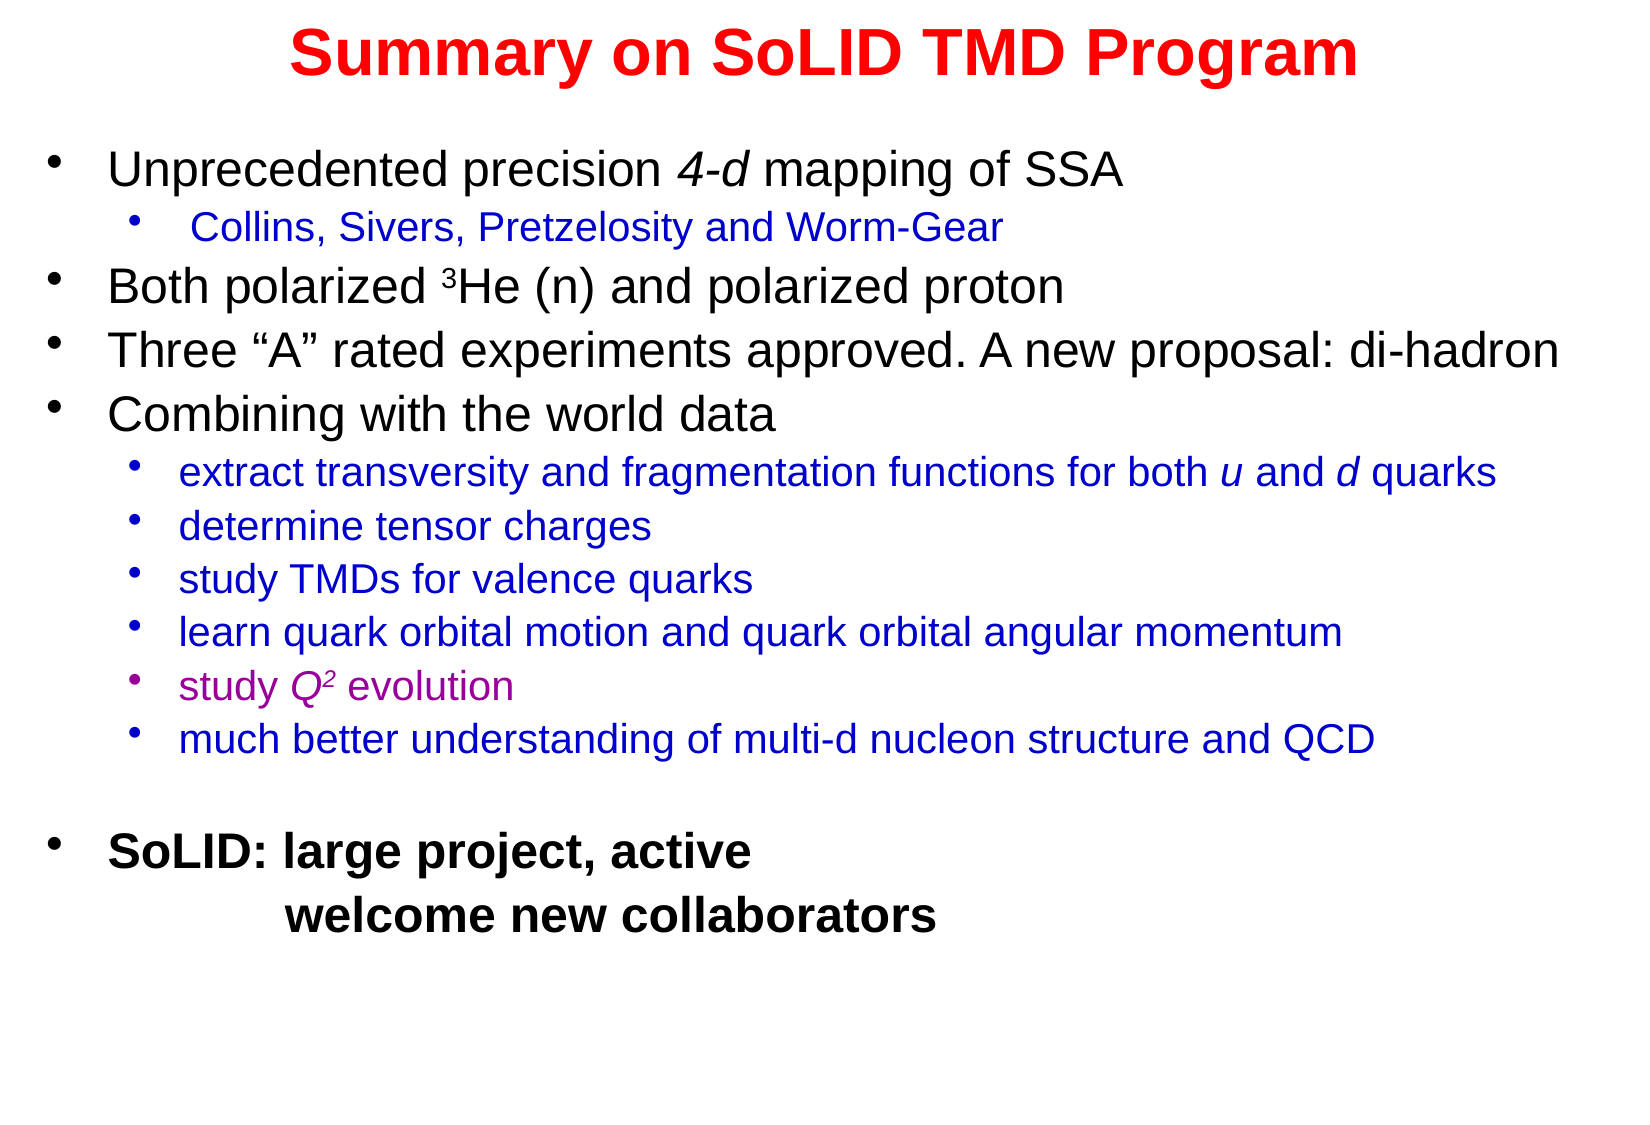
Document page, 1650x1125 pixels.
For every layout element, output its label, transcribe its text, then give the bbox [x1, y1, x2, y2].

title Summary on SoLID TMD Program [123, 0, 1527, 98]
list Unprecedented precision 4-d mapping of SSA Collins, Sivers, Pretzelosity and Worm-Gear Both polarized 3He (n) and polarized proton Three “A” rated experiments approved. A new proposal: di-hadron Combining with the world data extract transversity and fragmentation functions for both u and d quarks determine tensor charges study TMDs for valence quarks learn quark orbital motion and quark orbital angular momentum study Q2 evolution much better understanding of multi-d nucleon structure and QCD SoLID: large project, active welcome new collaborators [30, 135, 1598, 1086]
